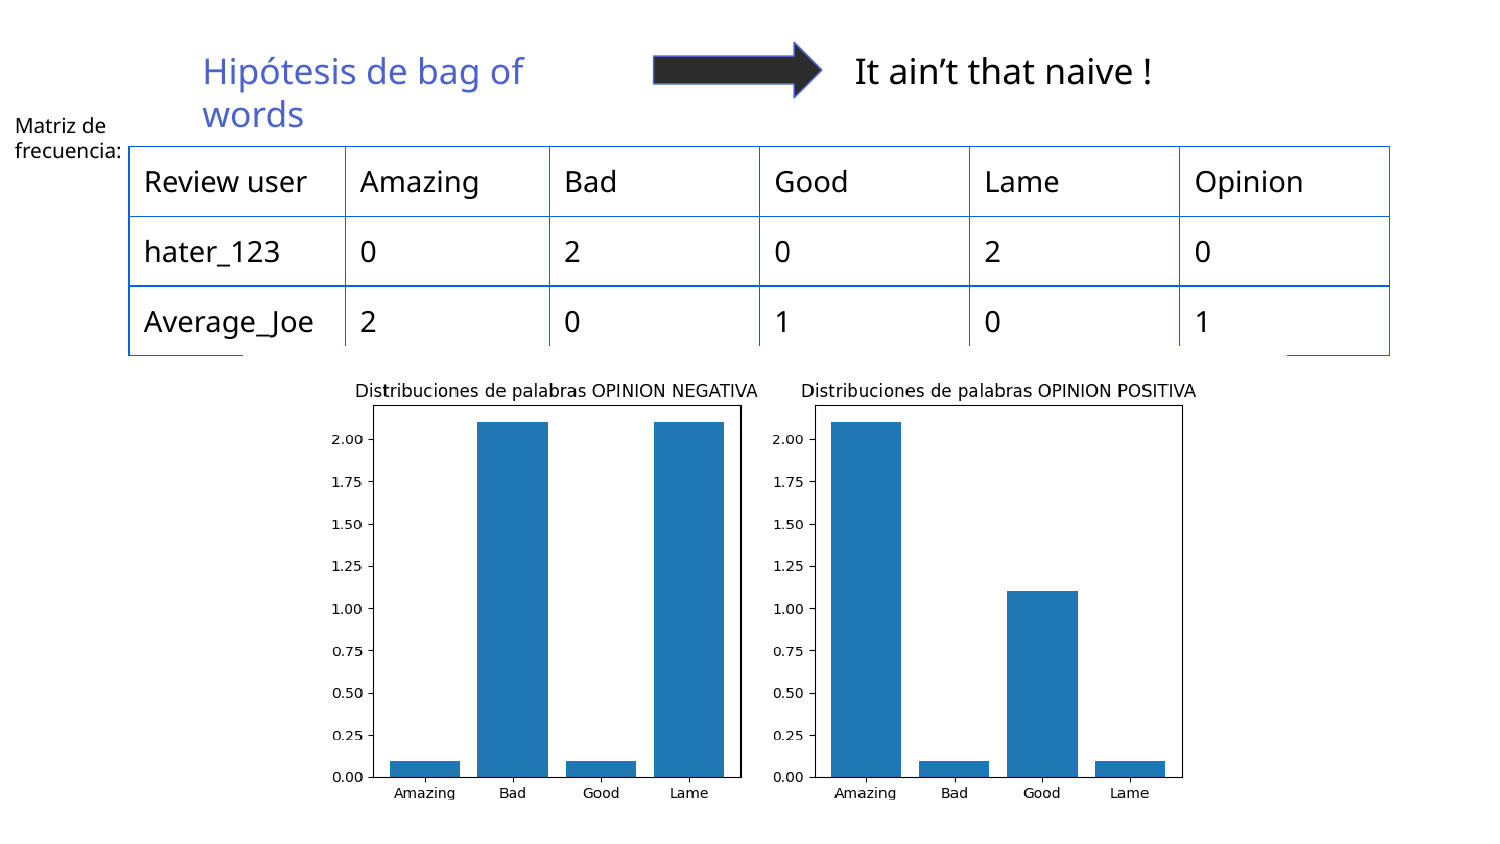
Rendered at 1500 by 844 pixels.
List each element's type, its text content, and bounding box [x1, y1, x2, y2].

table_cell hater_123 [130, 217, 345, 285]
table_header Opinion [1180, 147, 1389, 216]
table_header Bad [550, 147, 759, 216]
text_box Hipótesis de bag of words [187, 34, 636, 150]
table_cell 0 [1180, 217, 1389, 285]
text_box It ain’t that naive ! [839, 34, 1207, 107]
picture [243, 345, 1287, 830]
table_cell 0 [550, 287, 759, 344]
table_cell 1 [760, 287, 969, 344]
text_box Matriz de frecuencia: [0, 97, 225, 178]
table_header Good [760, 147, 969, 216]
text_box [653, 42, 822, 98]
table_header Lame [970, 147, 1179, 216]
table_header Amazing [346, 150, 549, 216]
table_cell 2 [970, 217, 1179, 285]
table_cell 0 [970, 287, 1179, 344]
table_cell Average_Joe [130, 287, 345, 355]
table_header Review user [130, 150, 345, 216]
table_cell 2 [346, 287, 549, 344]
table_cell 0 [346, 217, 549, 285]
table_cell 2 [550, 217, 759, 285]
table_cell 0 [760, 217, 969, 285]
table_cell 1 [1180, 287, 1389, 355]
